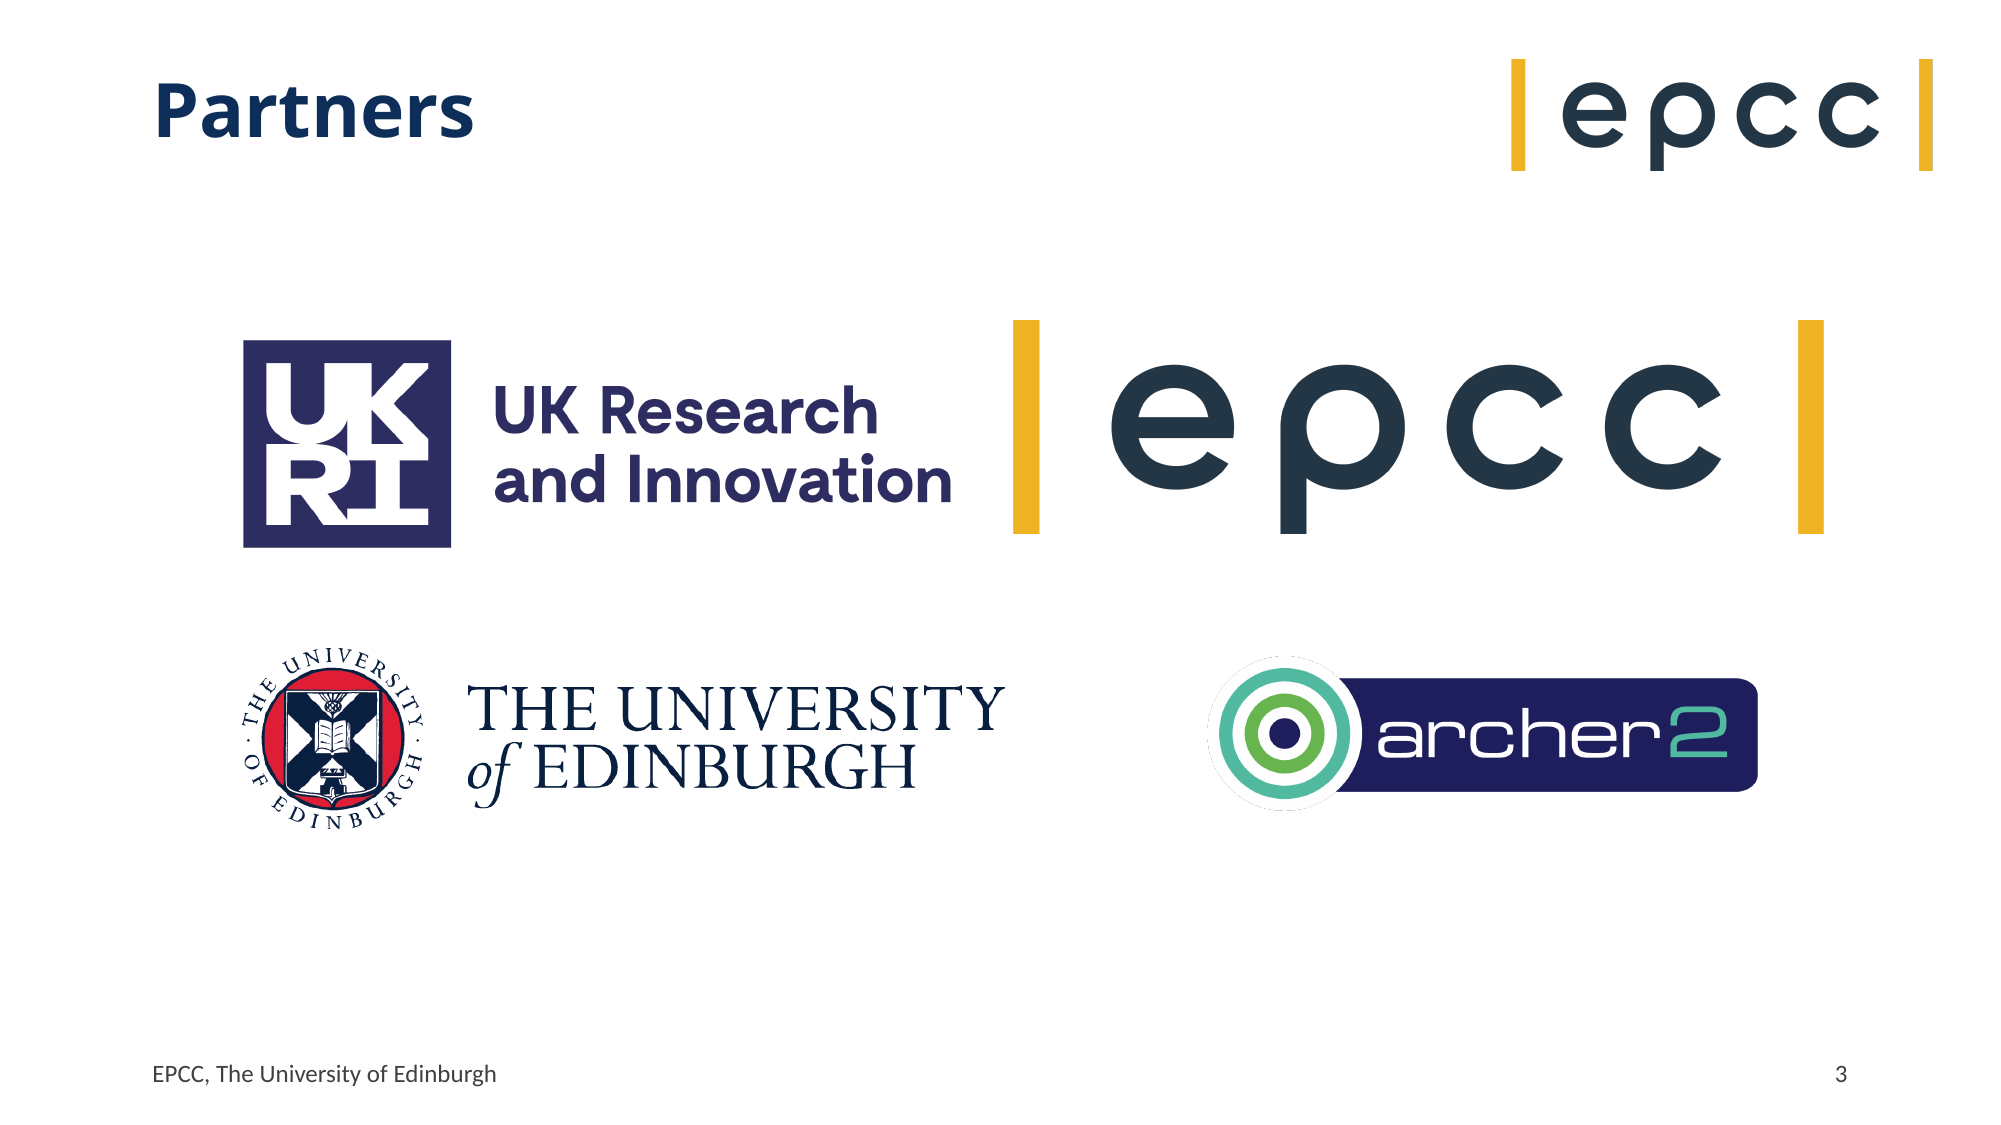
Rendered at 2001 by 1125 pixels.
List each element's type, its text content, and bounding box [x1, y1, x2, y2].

footer EPCC, The University of Edinburgh [137, 1042, 813, 1103]
picture [1207, 656, 1758, 811]
picture [1012, 320, 1825, 534]
picture [1511, 59, 1933, 171]
slide_number 3 [1412, 1042, 1863, 1103]
picture [242, 648, 1005, 829]
picture [242, 339, 951, 549]
title Partners [137, 59, 1863, 168]
